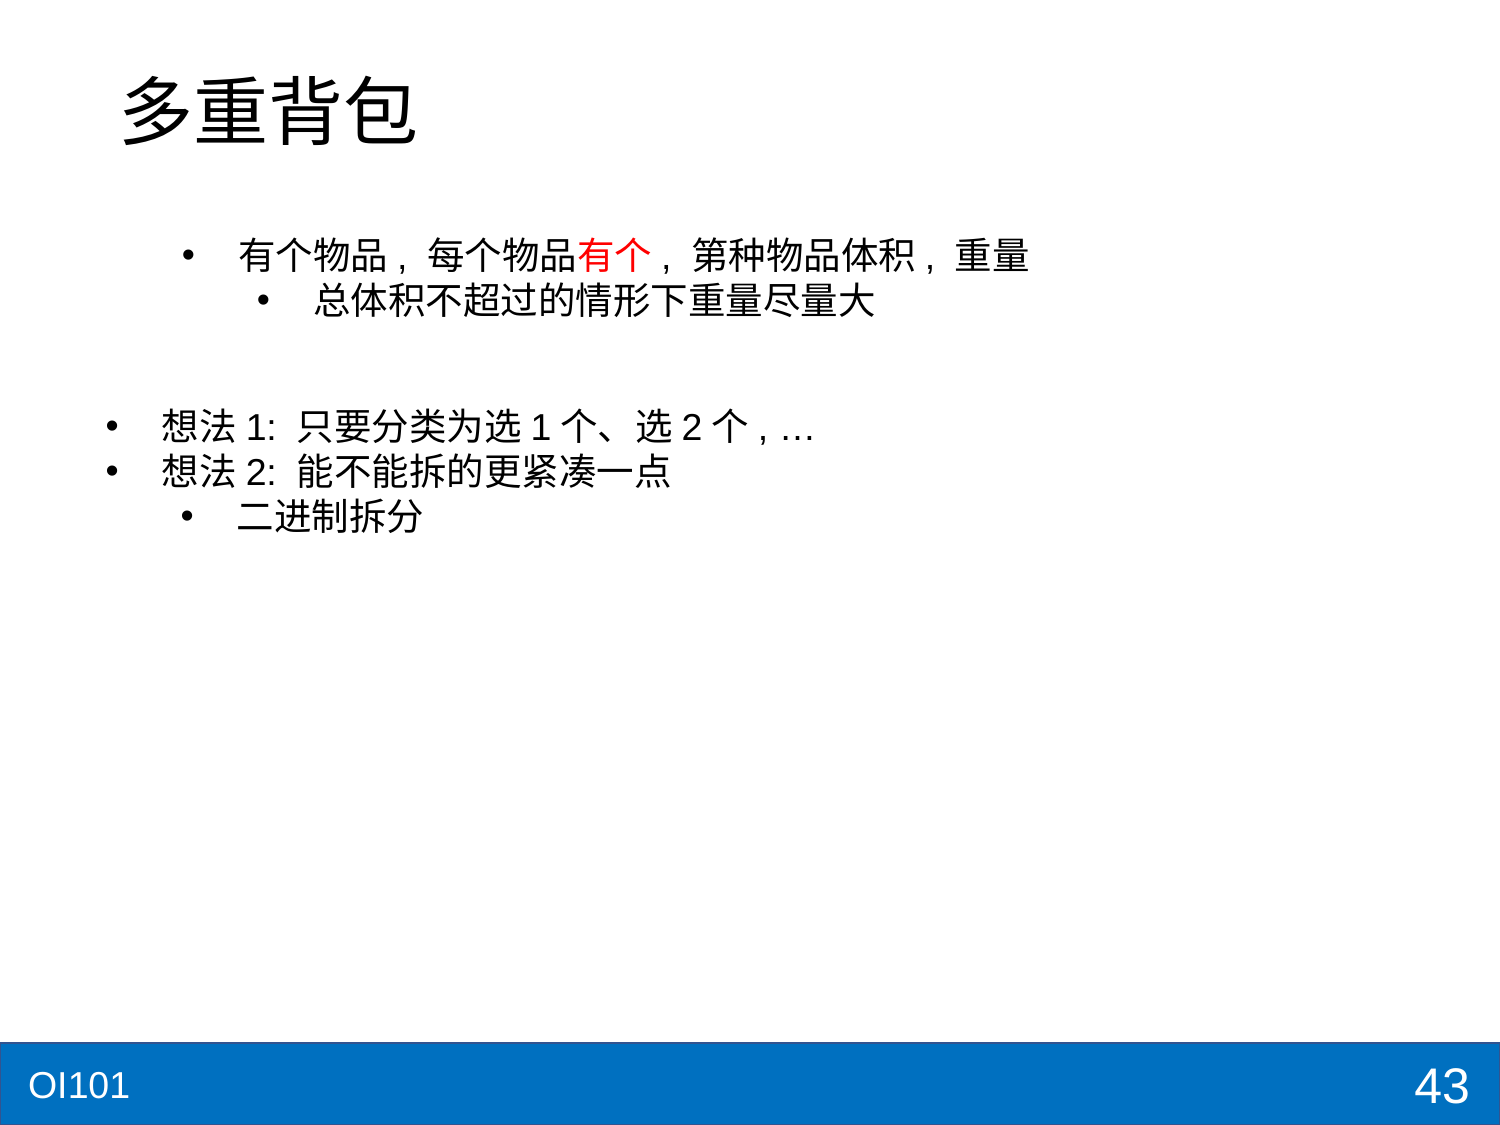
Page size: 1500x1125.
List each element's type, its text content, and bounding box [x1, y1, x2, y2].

slide_number 43 [1147, 1054, 1485, 1114]
title 多重背包 [103, 59, 1397, 171]
text_box 想法1: 只要分类为选1个、选2个, … 想法2: 能不能拆的更紧凑一点 二进制拆分 [90, 395, 832, 546]
